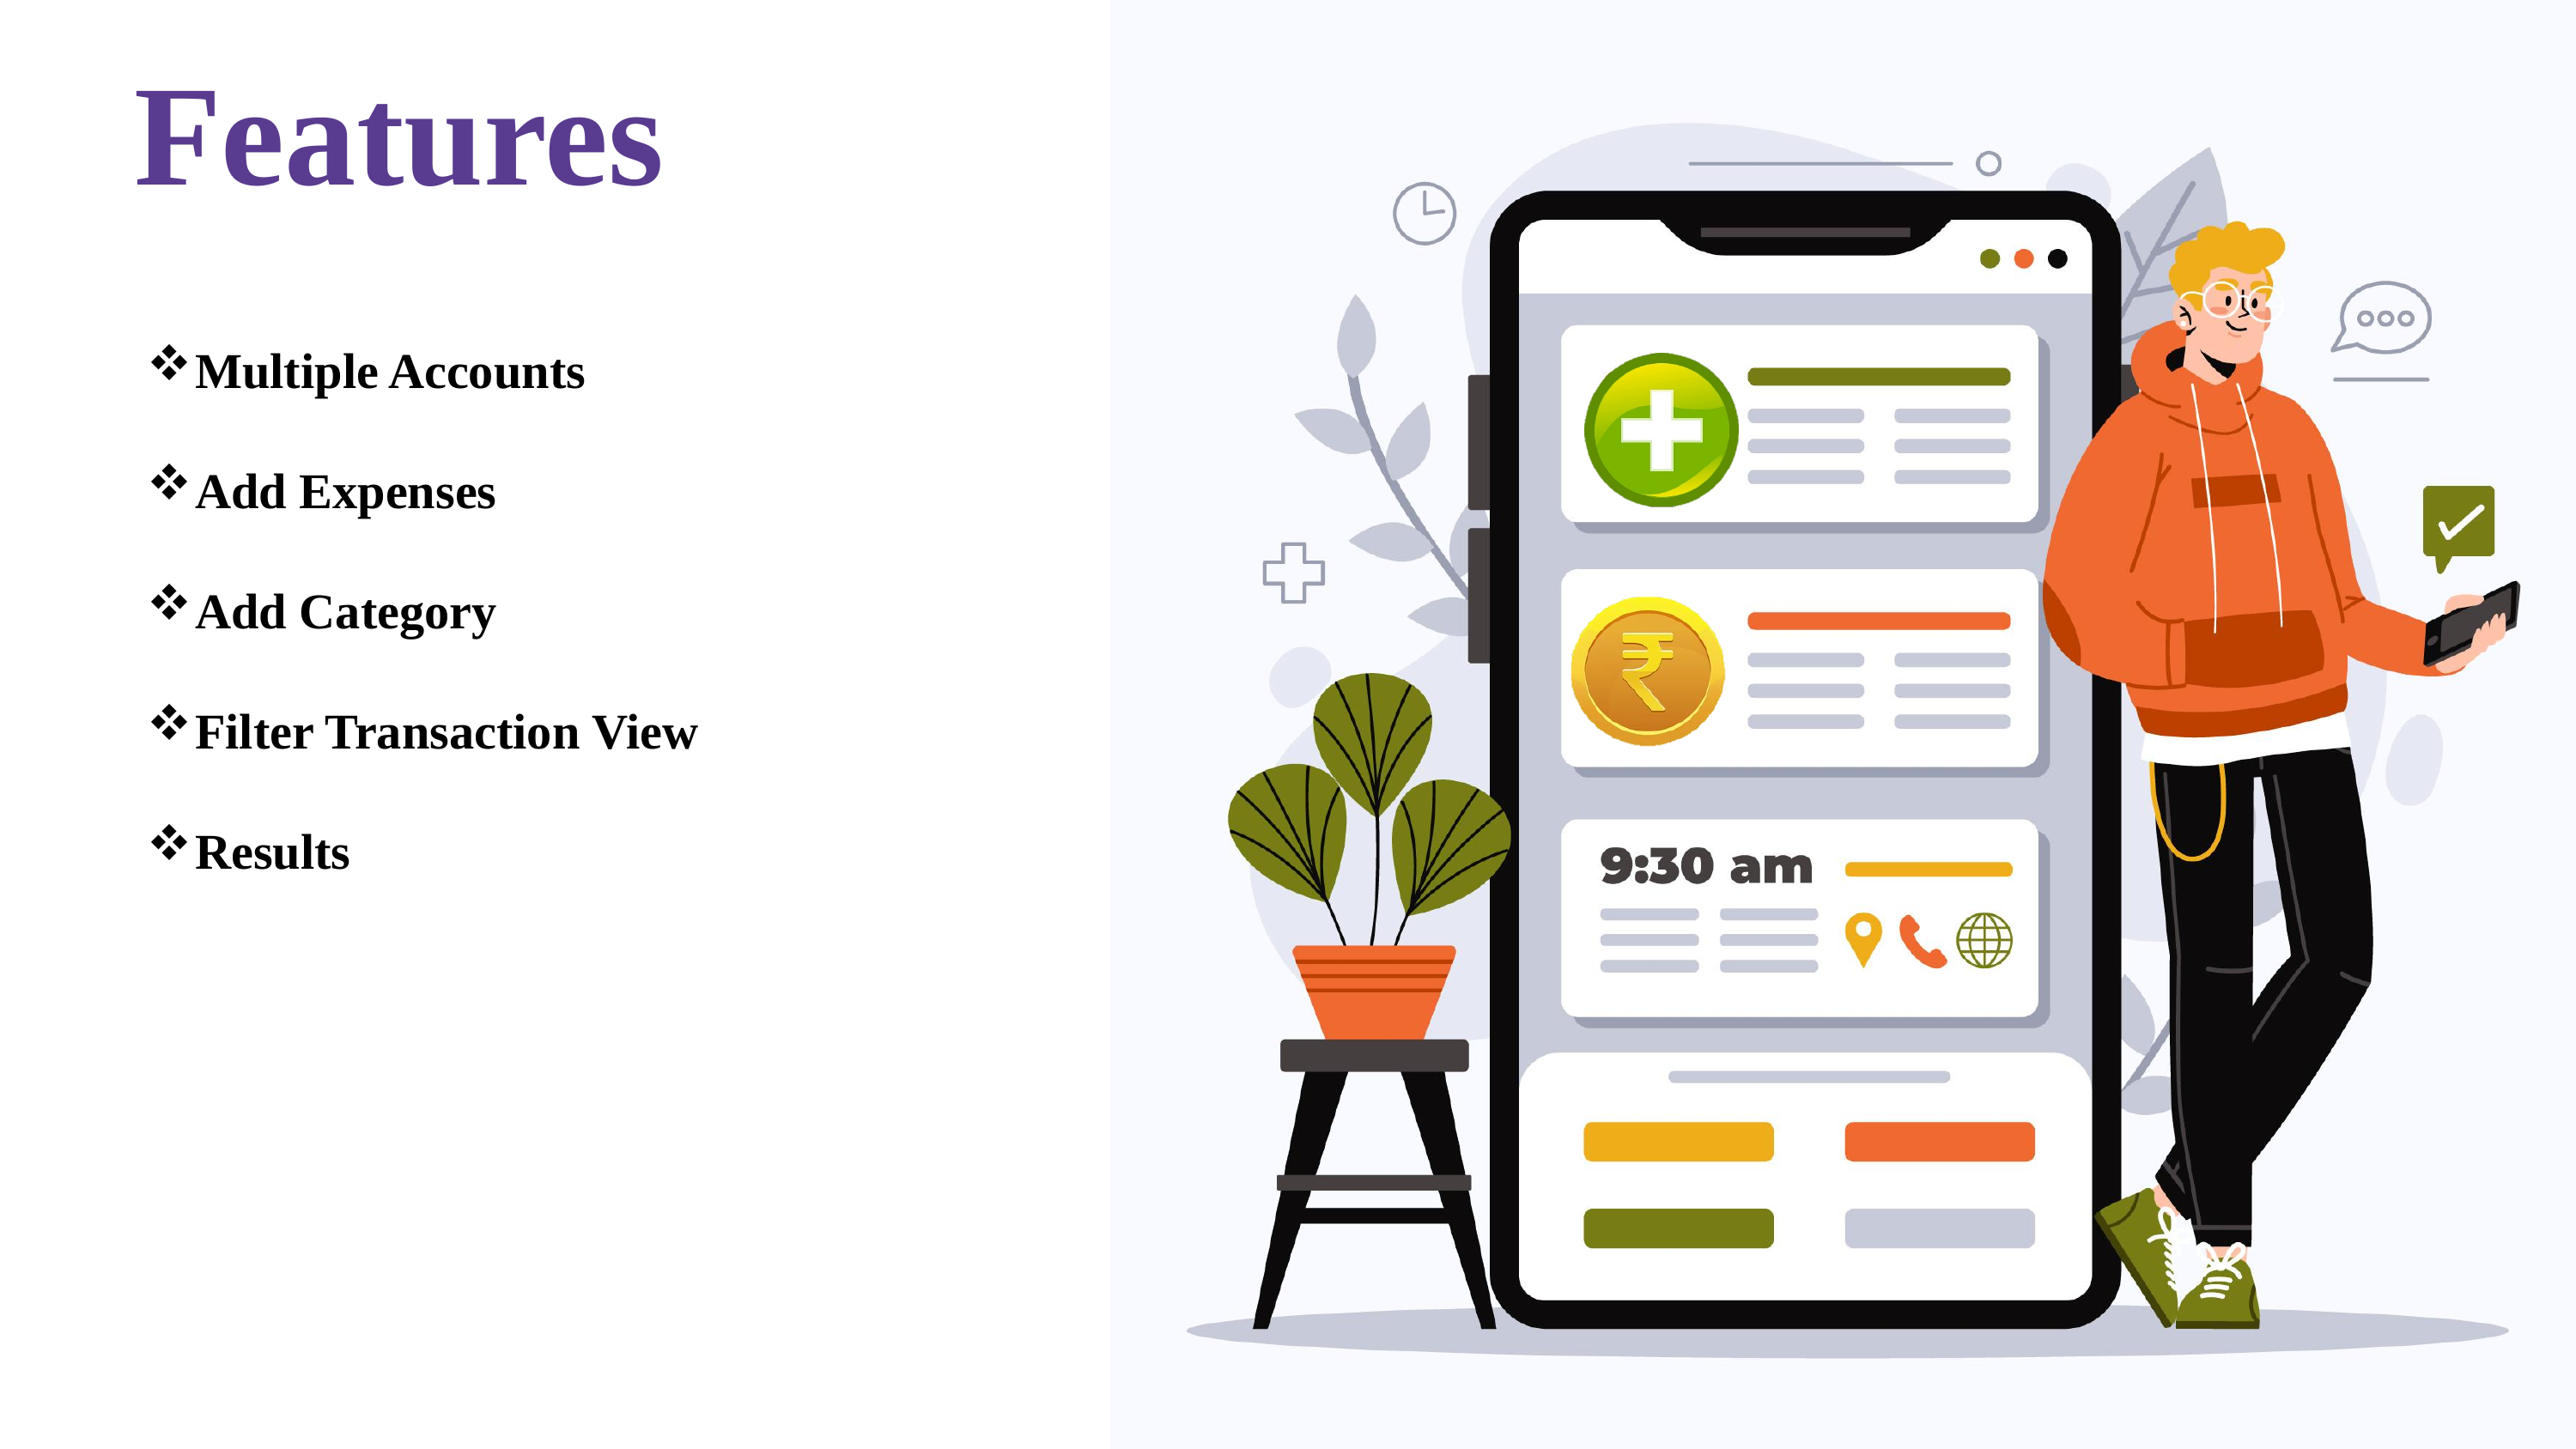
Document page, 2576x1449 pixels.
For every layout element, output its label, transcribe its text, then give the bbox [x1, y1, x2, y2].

picture [1110, 0, 2576, 1449]
text_box Features [134, 155, 827, 214]
text_box Multiple Accounts Add Expenses Add Category Filter Transaction View Results [134, 331, 1106, 886]
